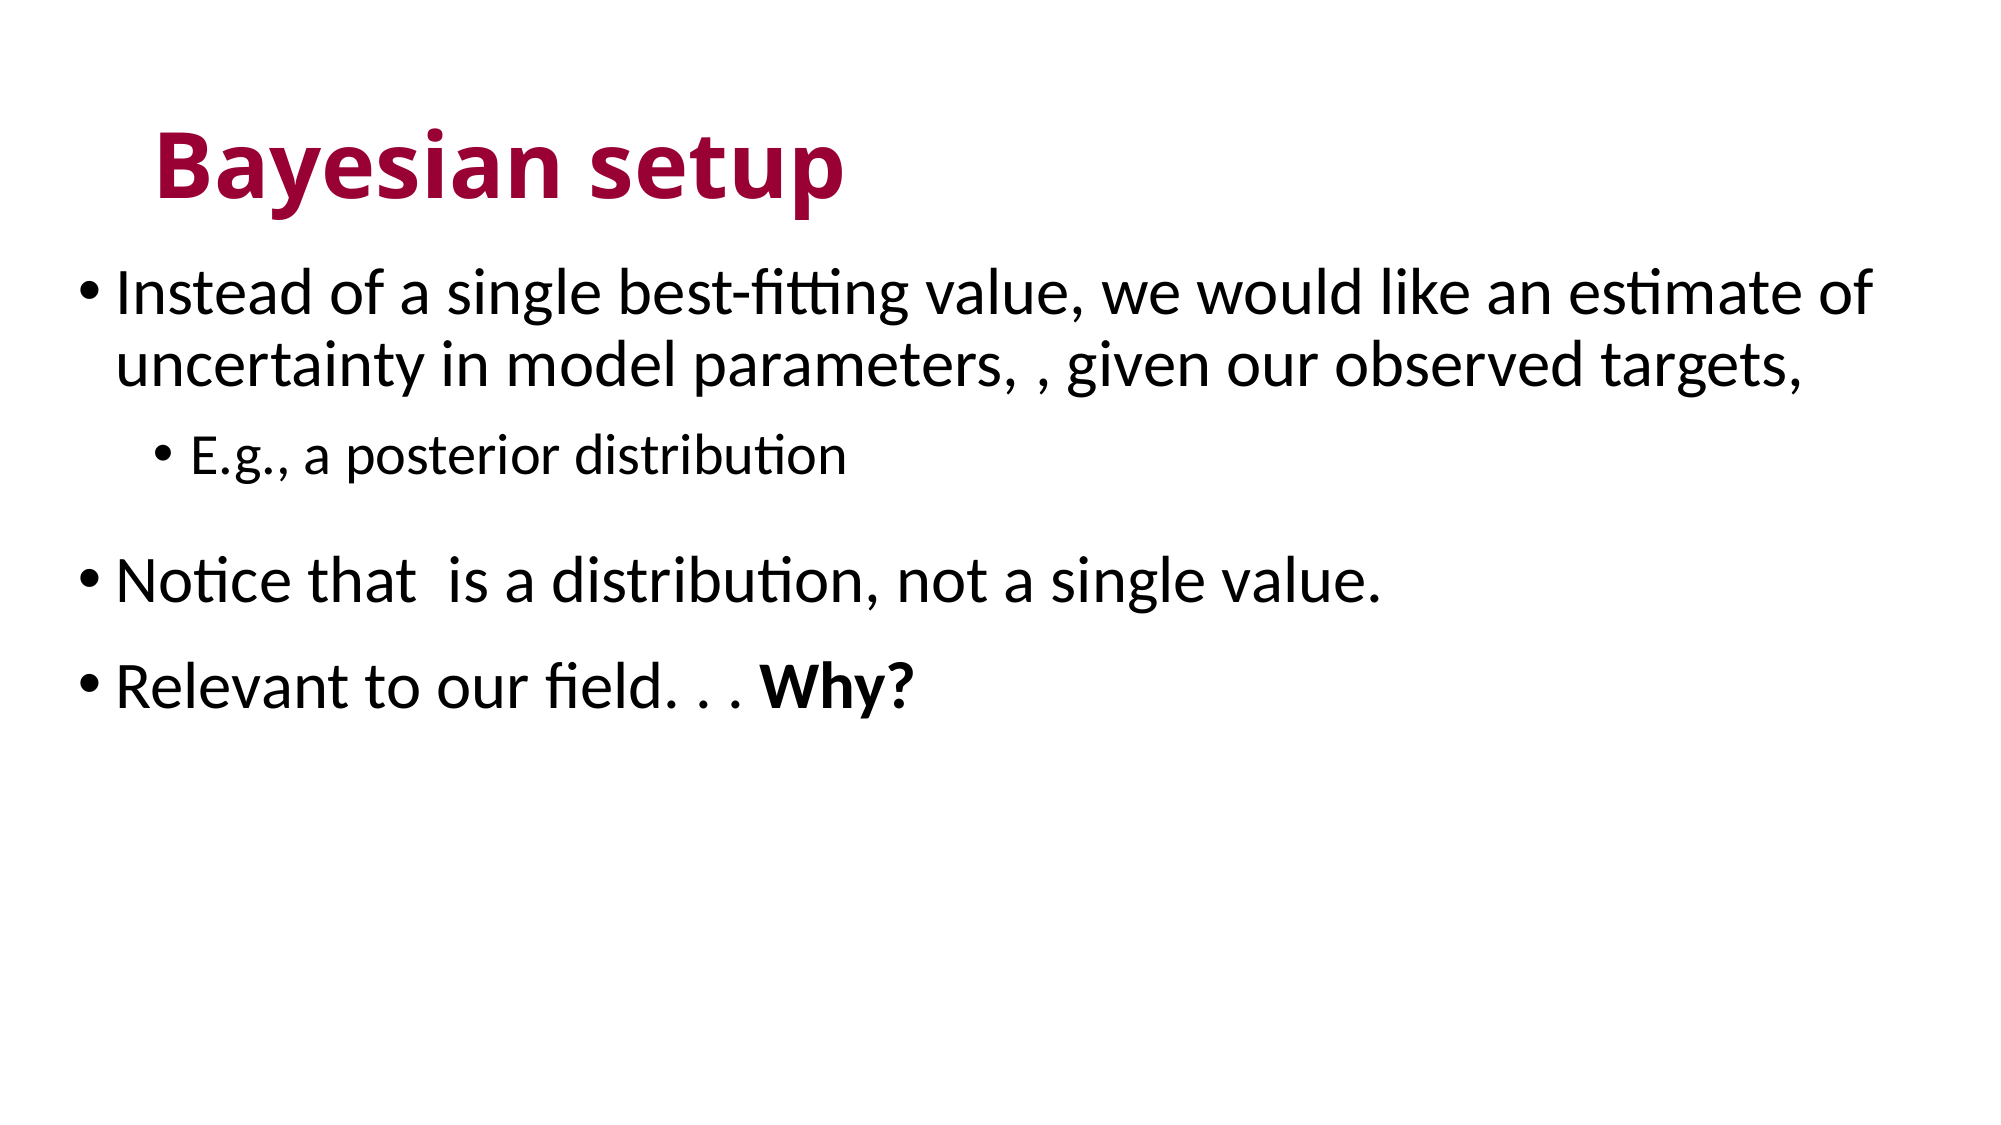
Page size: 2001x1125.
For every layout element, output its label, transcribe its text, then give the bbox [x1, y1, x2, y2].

title Bayesian setup [137, 59, 1863, 278]
